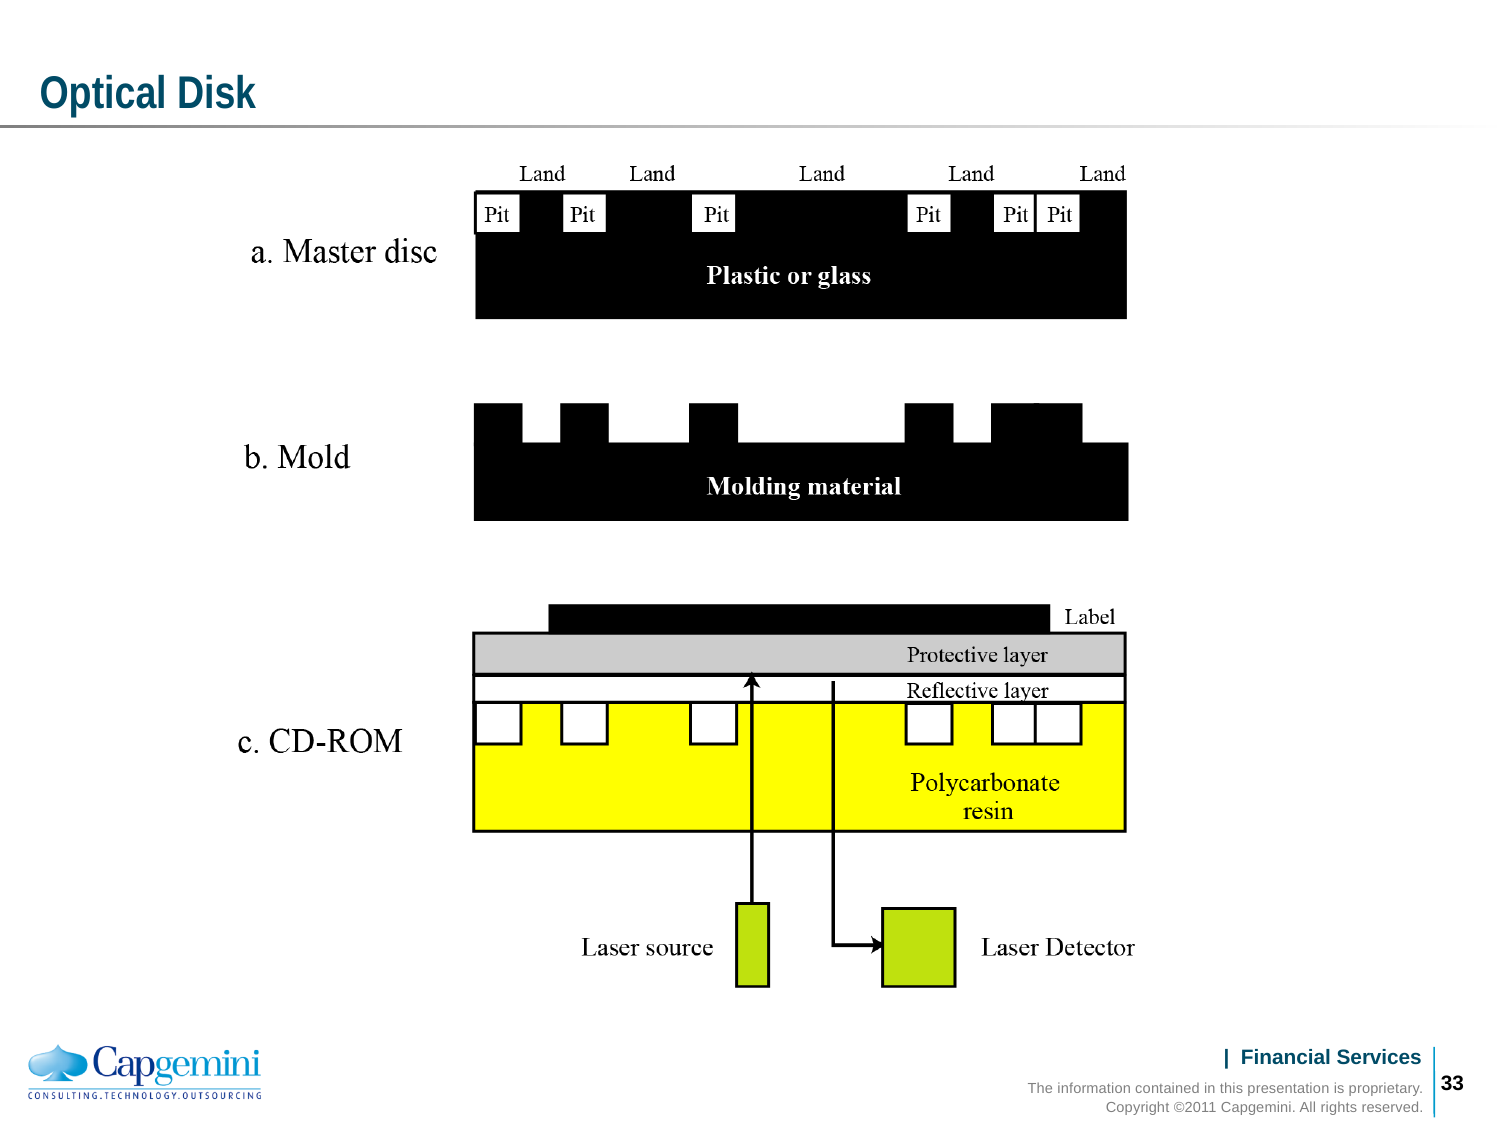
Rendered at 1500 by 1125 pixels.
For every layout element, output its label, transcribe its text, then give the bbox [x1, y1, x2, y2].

title Optical Disk [39, 34, 1470, 126]
picture [237, 162, 1136, 988]
picture [26, 1043, 263, 1100]
